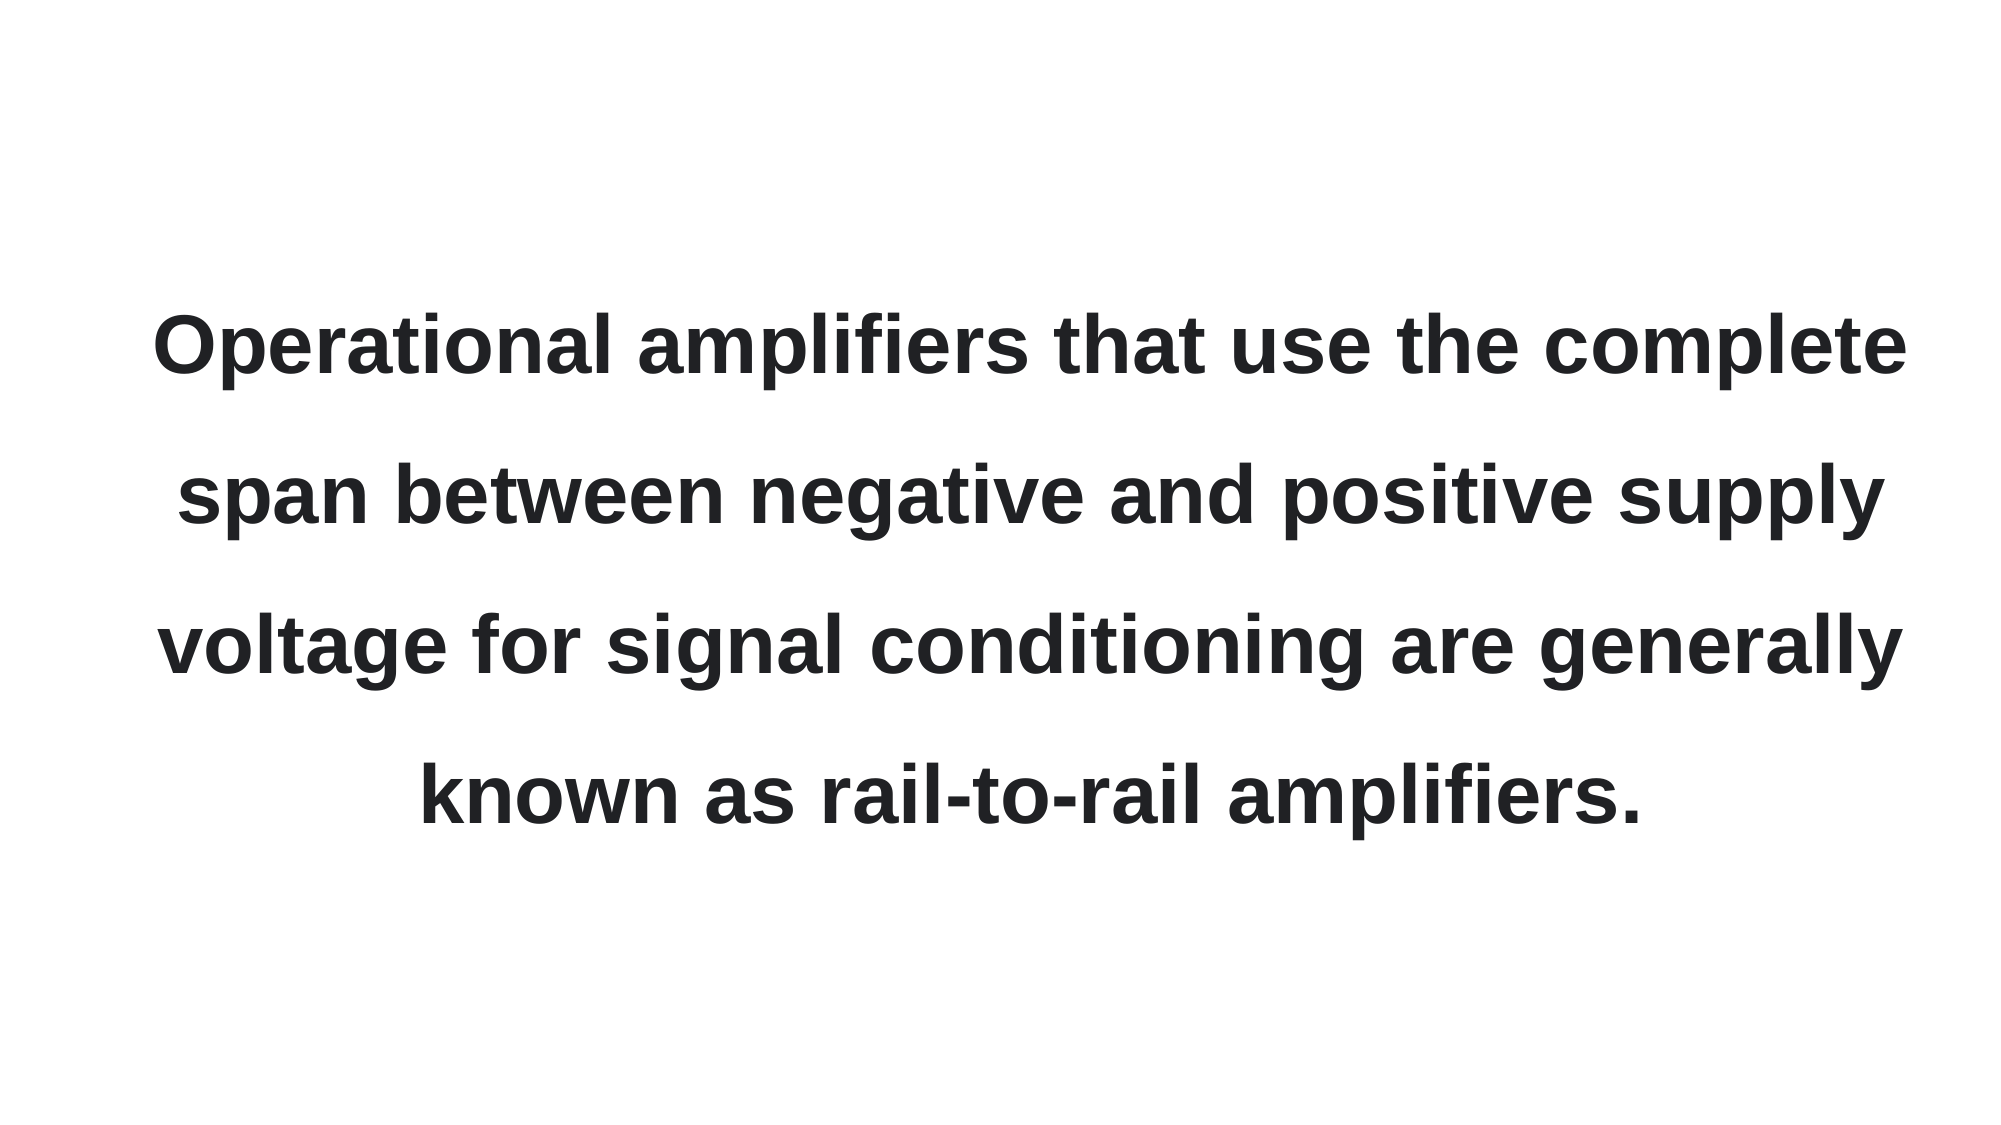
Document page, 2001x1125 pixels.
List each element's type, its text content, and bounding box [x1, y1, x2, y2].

text_box Operational amplifiers that use the complete span between negative and positive supply voltage for signal conditioning are generally known as rail-to-rail amplifiers. [126, 233, 1937, 848]
